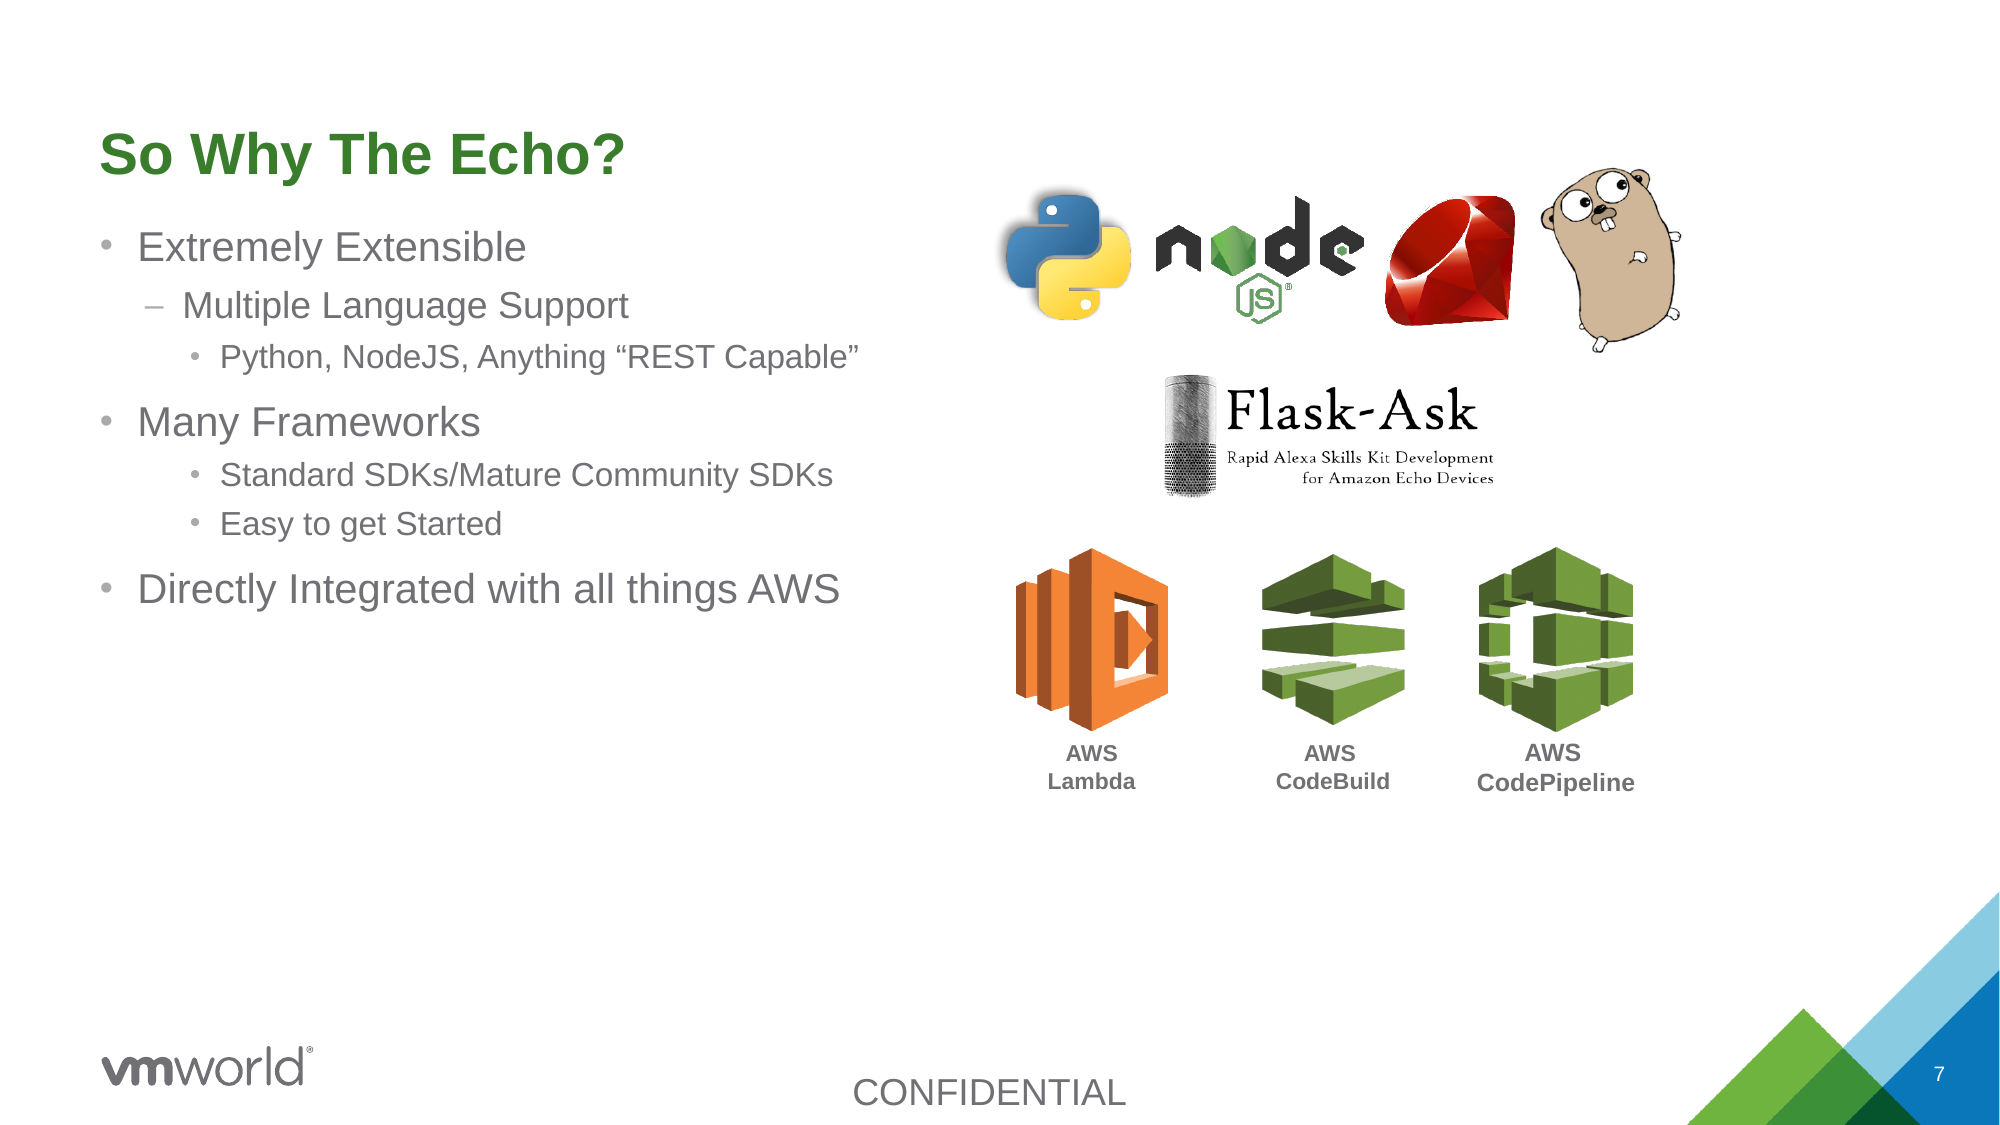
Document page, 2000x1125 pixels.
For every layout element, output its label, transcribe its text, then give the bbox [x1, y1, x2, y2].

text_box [1417, 547, 1695, 805]
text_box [978, 167, 1688, 354]
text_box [1223, 553, 1443, 803]
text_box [999, 547, 1184, 803]
list Extremely Extensible Multiple Language Support Python, NodeJS, Anything “REST Capable” Many Frameworks Standard SDKs/Mature Community SDKs Easy to get Started Directly Integrated with all things AWS [99, 224, 939, 803]
picture [1158, 366, 1509, 504]
picture [1674, 887, 2000, 1125]
title So Why The Echo? [99, 54, 1900, 188]
slide_number 7 [1902, 1060, 1977, 1085]
footer CONFIDENTIAL [837, 1060, 1688, 1085]
